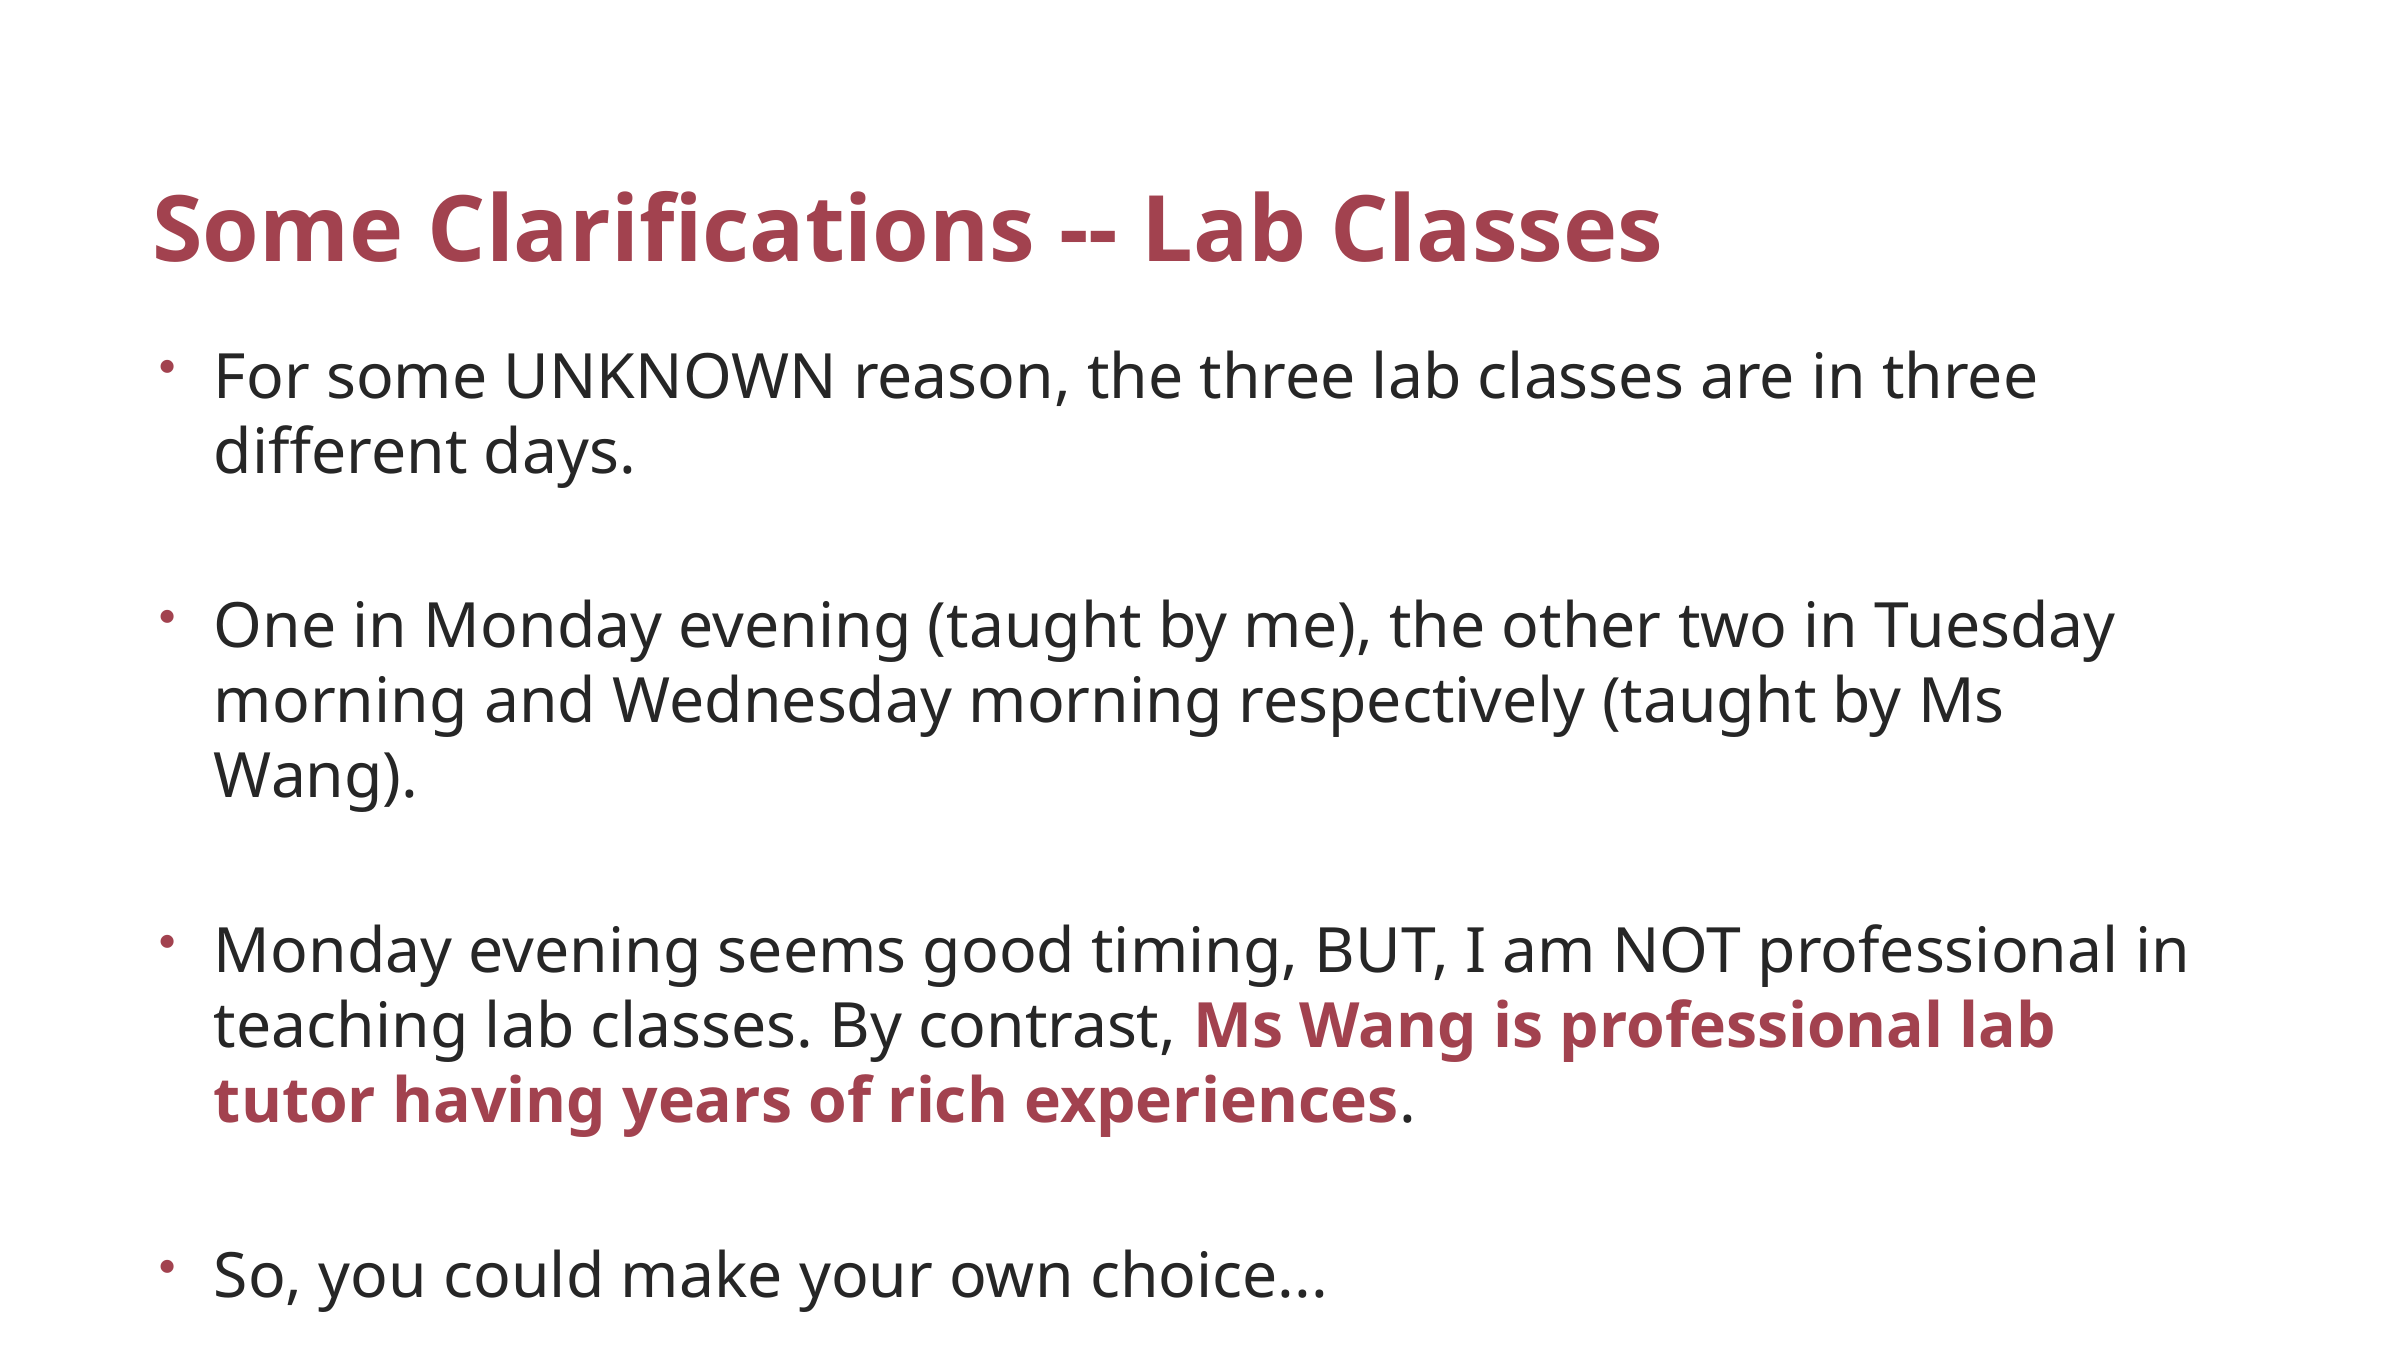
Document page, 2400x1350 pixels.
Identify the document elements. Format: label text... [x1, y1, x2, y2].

list For some UNKNOWN reason, the three lab classes are in three different days. One in Monday evening (taught by me), the other two in Tuesday morning and Wednesday morning respectively (taught by Ms Wang). Monday evening seems good timing, BUT, I am NOT professional in teaching lab classes. By contrast, Ms Wang is professional lab tutor having years of rich experiences. So, you could make your own choice... [137, 324, 2237, 1200]
title Some Clarifications -- Lab Classes [137, 54, 2263, 288]
